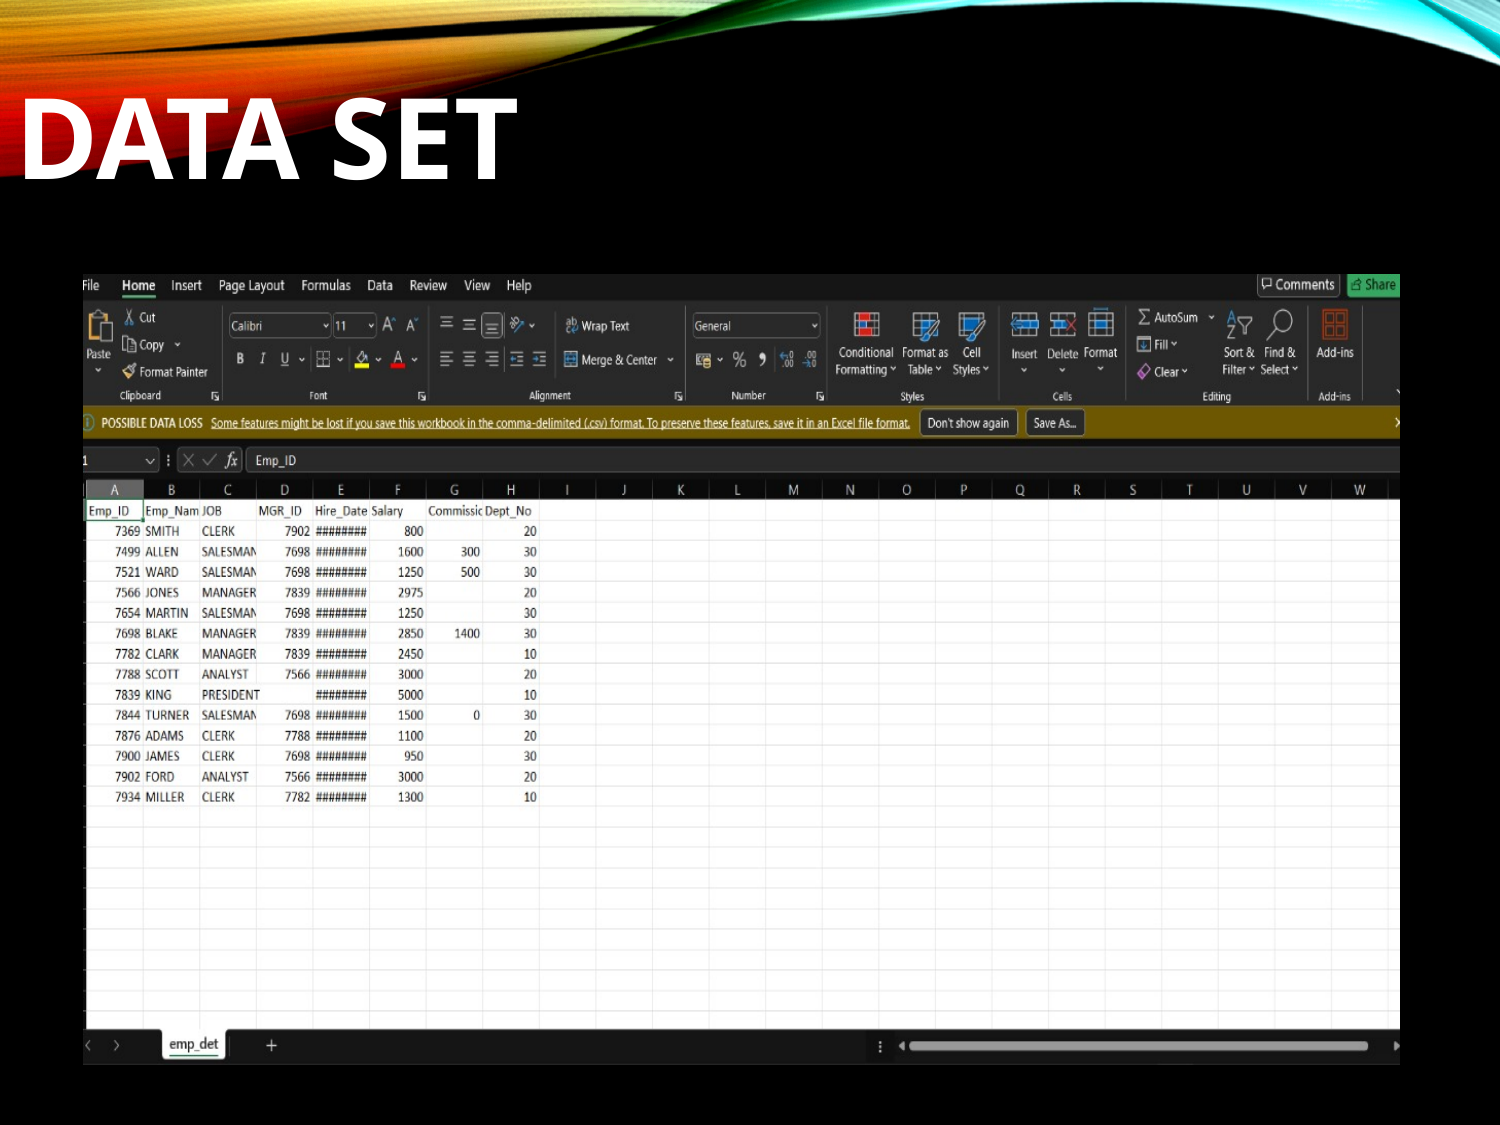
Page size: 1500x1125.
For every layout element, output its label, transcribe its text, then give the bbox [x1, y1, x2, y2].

picture [0, 0, 1500, 178]
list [83, 274, 1401, 1066]
title DATA SET [0, 37, 1459, 250]
